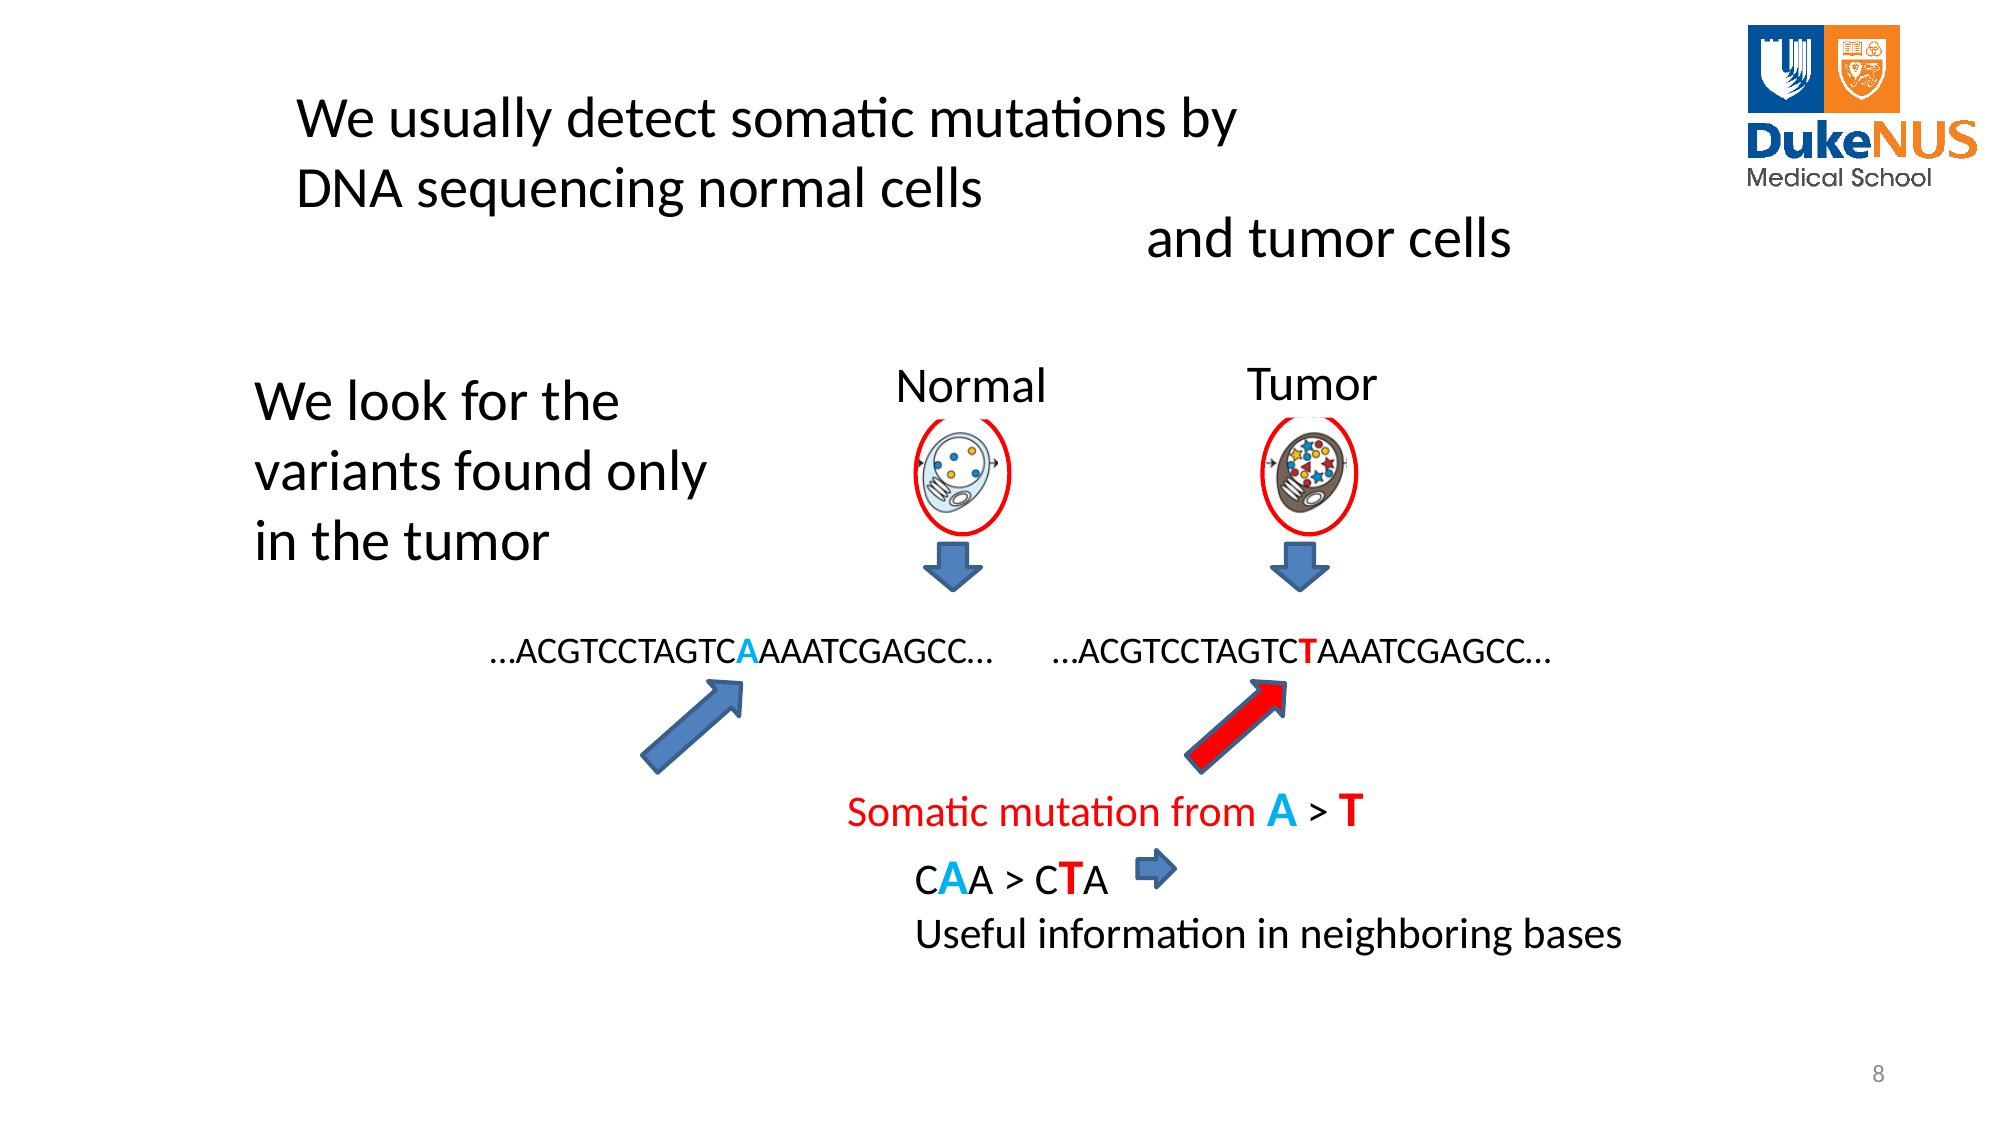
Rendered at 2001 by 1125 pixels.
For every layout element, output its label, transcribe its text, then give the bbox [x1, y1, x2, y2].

text_box We look for the variants found only in the tumor [212, 340, 469, 580]
text_box and tumor cells [1131, 192, 1569, 277]
slide_number 8 [1433, 1042, 1900, 1103]
text_box We usually detect somatic mutations by DNA sequencing normal cells and tumour cells [249, 57, 1324, 367]
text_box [474, 342, 1713, 967]
picture [1737, 12, 1978, 189]
